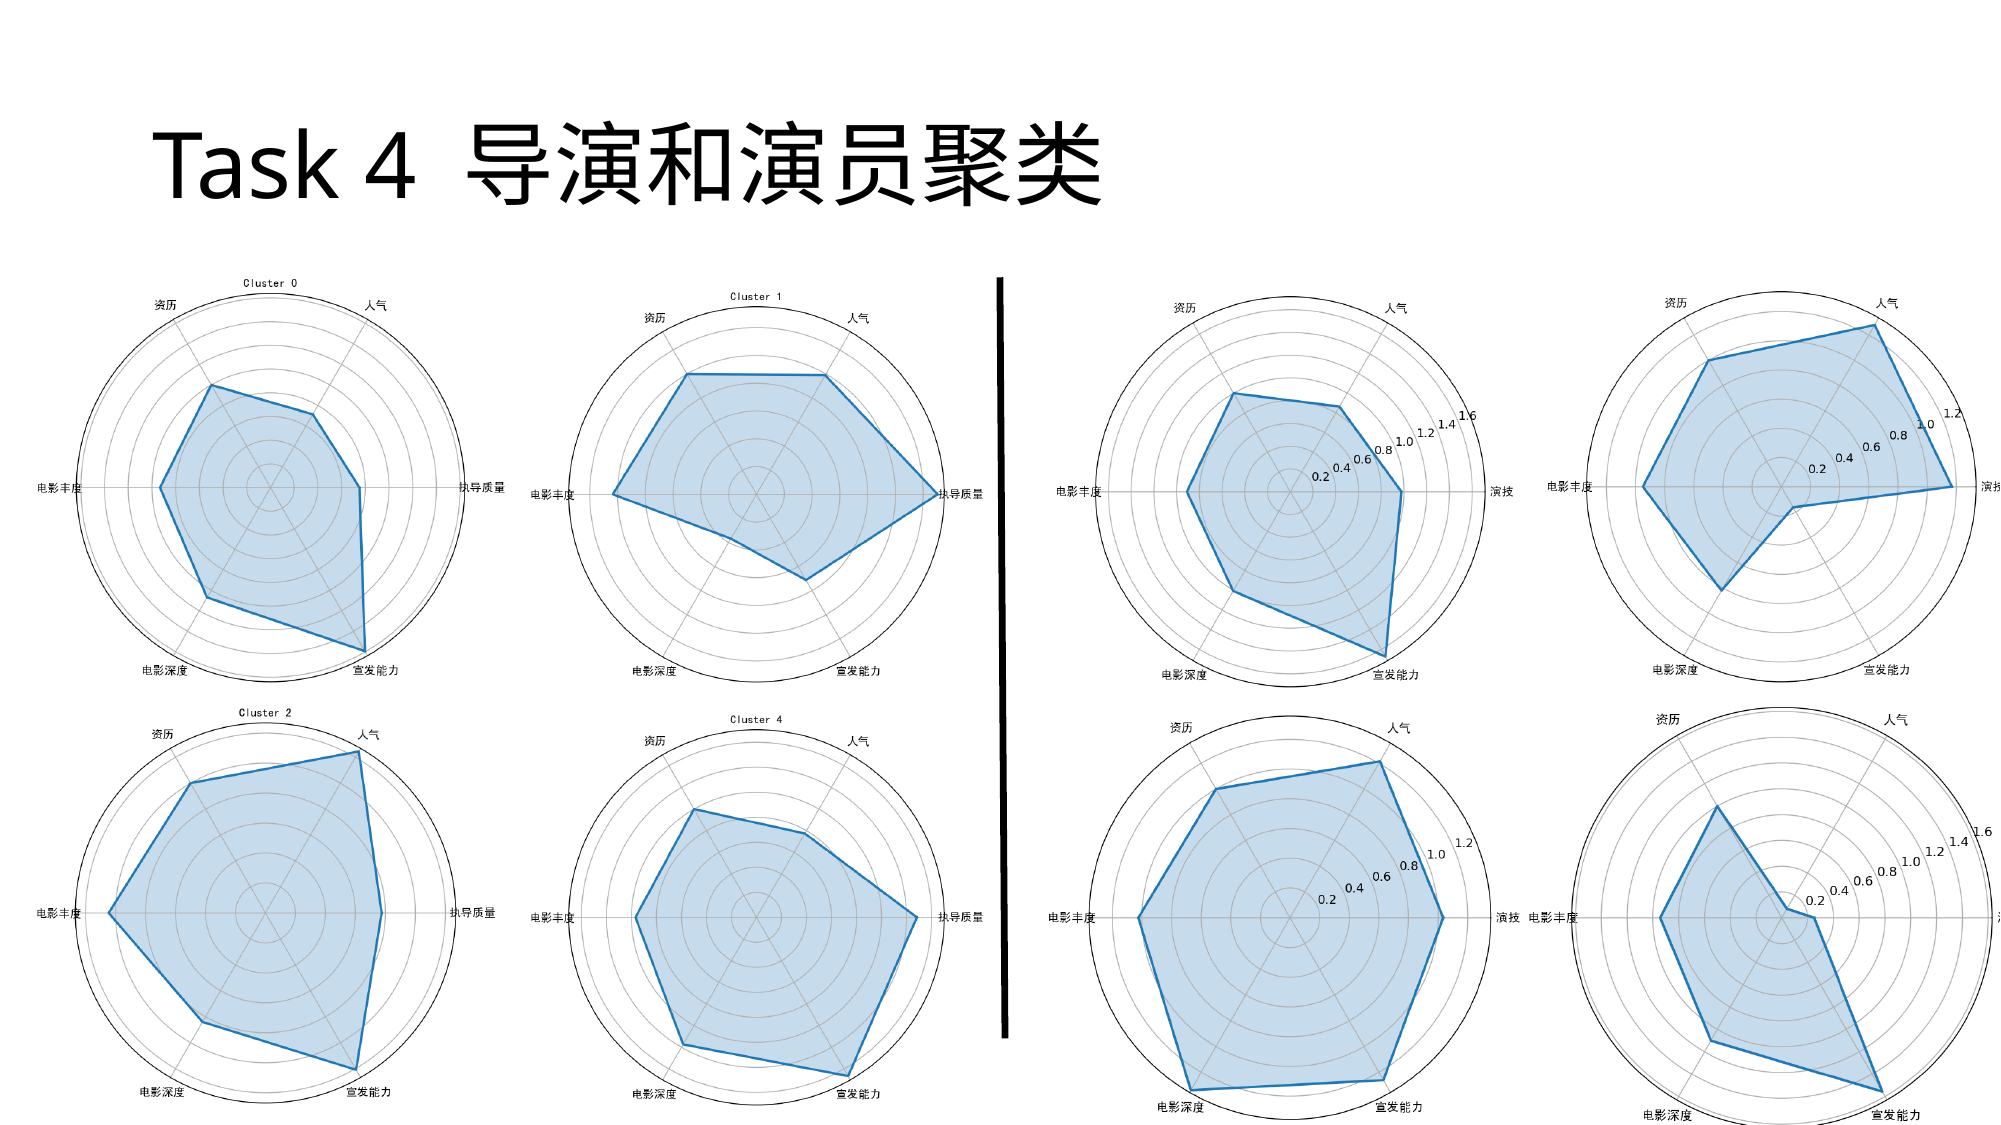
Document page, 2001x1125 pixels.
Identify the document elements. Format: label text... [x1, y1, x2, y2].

picture [521, 284, 991, 690]
title Task 4 导演和演员聚类 [137, 59, 1863, 278]
picture [1537, 283, 2000, 690]
picture [27, 700, 503, 1111]
picture [27, 270, 513, 690]
picture [521, 707, 991, 1113]
picture [1046, 288, 1522, 695]
picture [1038, 698, 2000, 1125]
